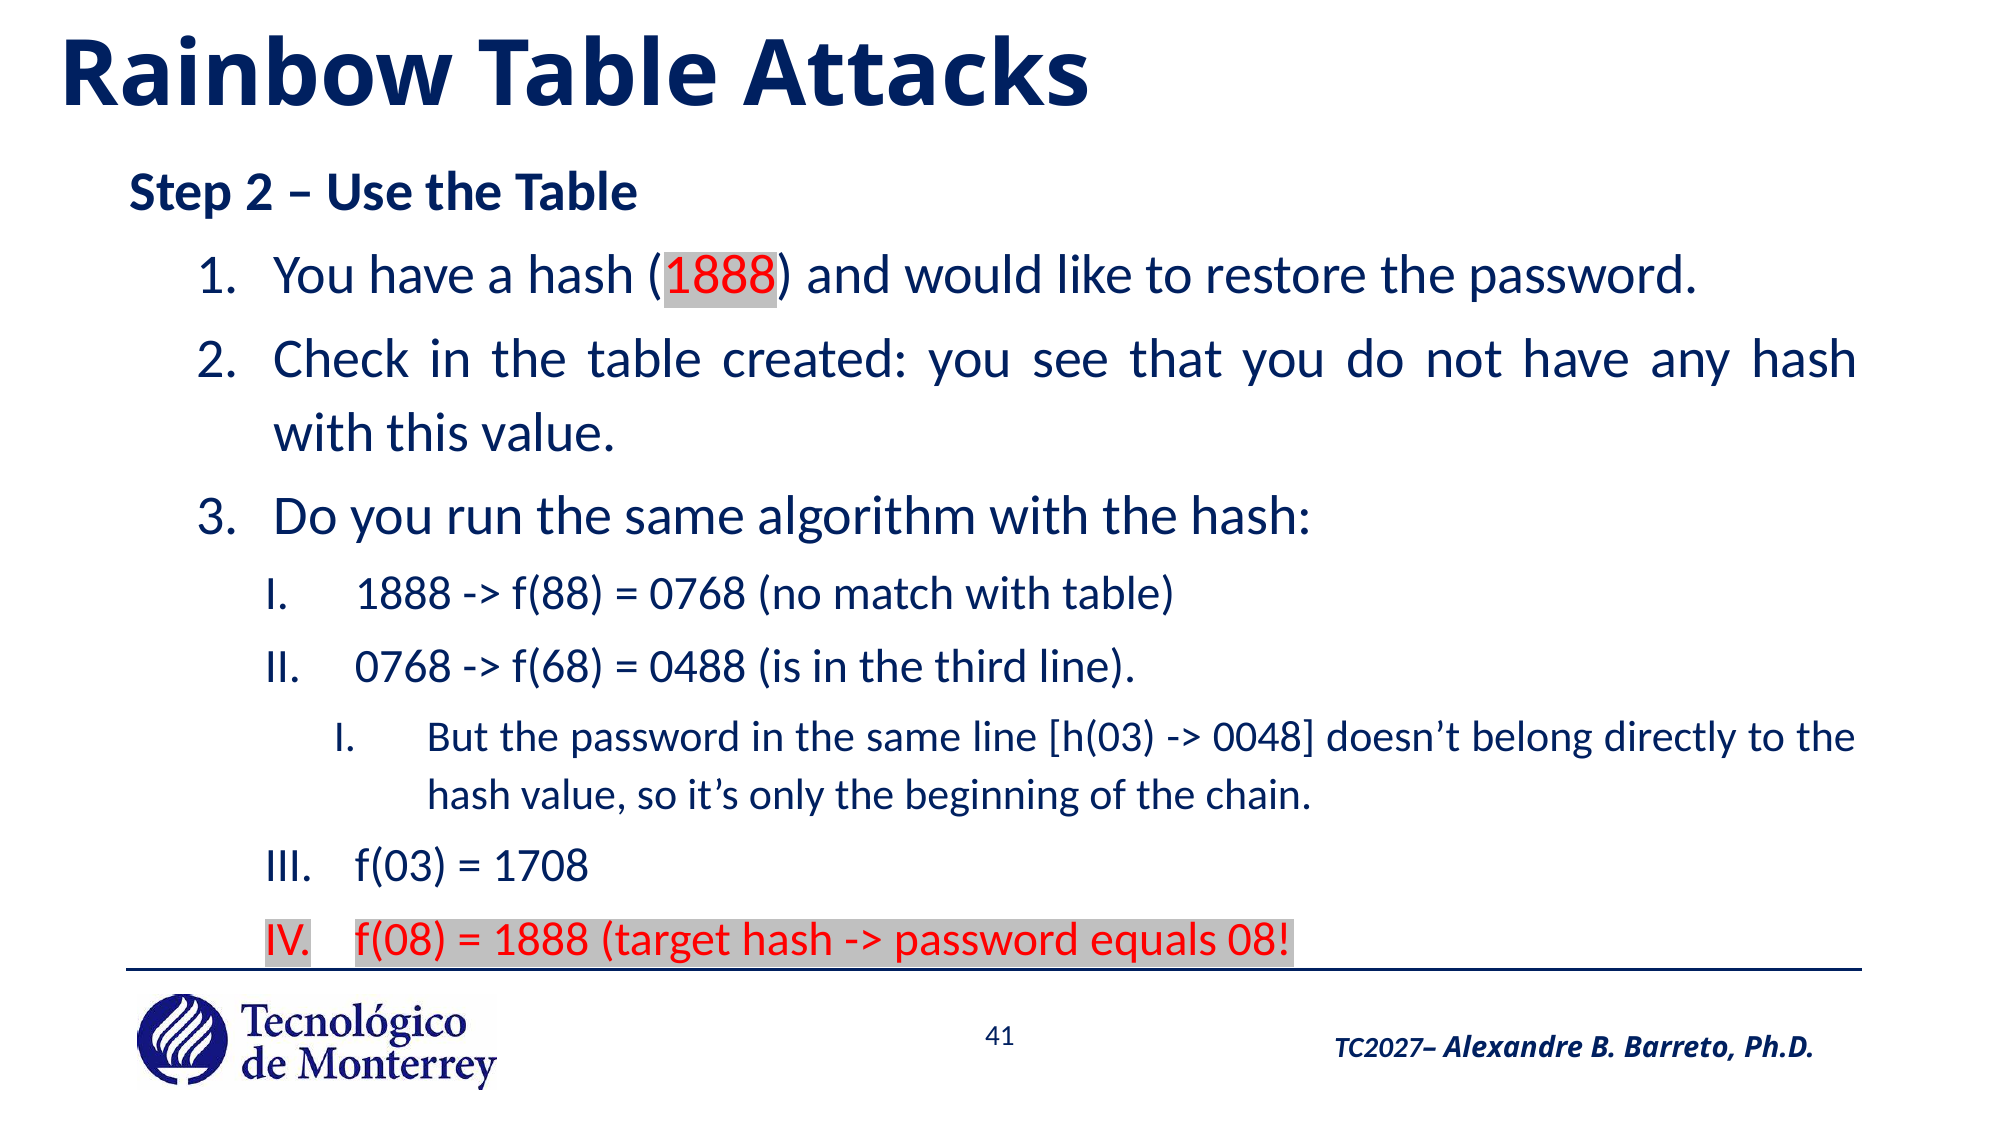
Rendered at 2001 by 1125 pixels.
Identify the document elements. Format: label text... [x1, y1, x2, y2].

list Step 2 – Use the Table You have a hash (1888) and would like to restore the password. Check in the table created: you see that you do not have any hash with this value. Do you run the same algorithm with the hash: 1888 -> f(88) = 0768 (no match with table) 0768 -> f(68) = 0488 (is in the third line). But the password in the same line [h(03) -> 0048] doesn’t belong directly to the hash value, so it’s only the beginning of the chain. f(03) = 1708 f(08) = 1888 (target hash -> password equals 08! [114, 140, 1875, 979]
picture [137, 994, 497, 1090]
title Rainbow Table Attacks [43, 0, 1769, 153]
